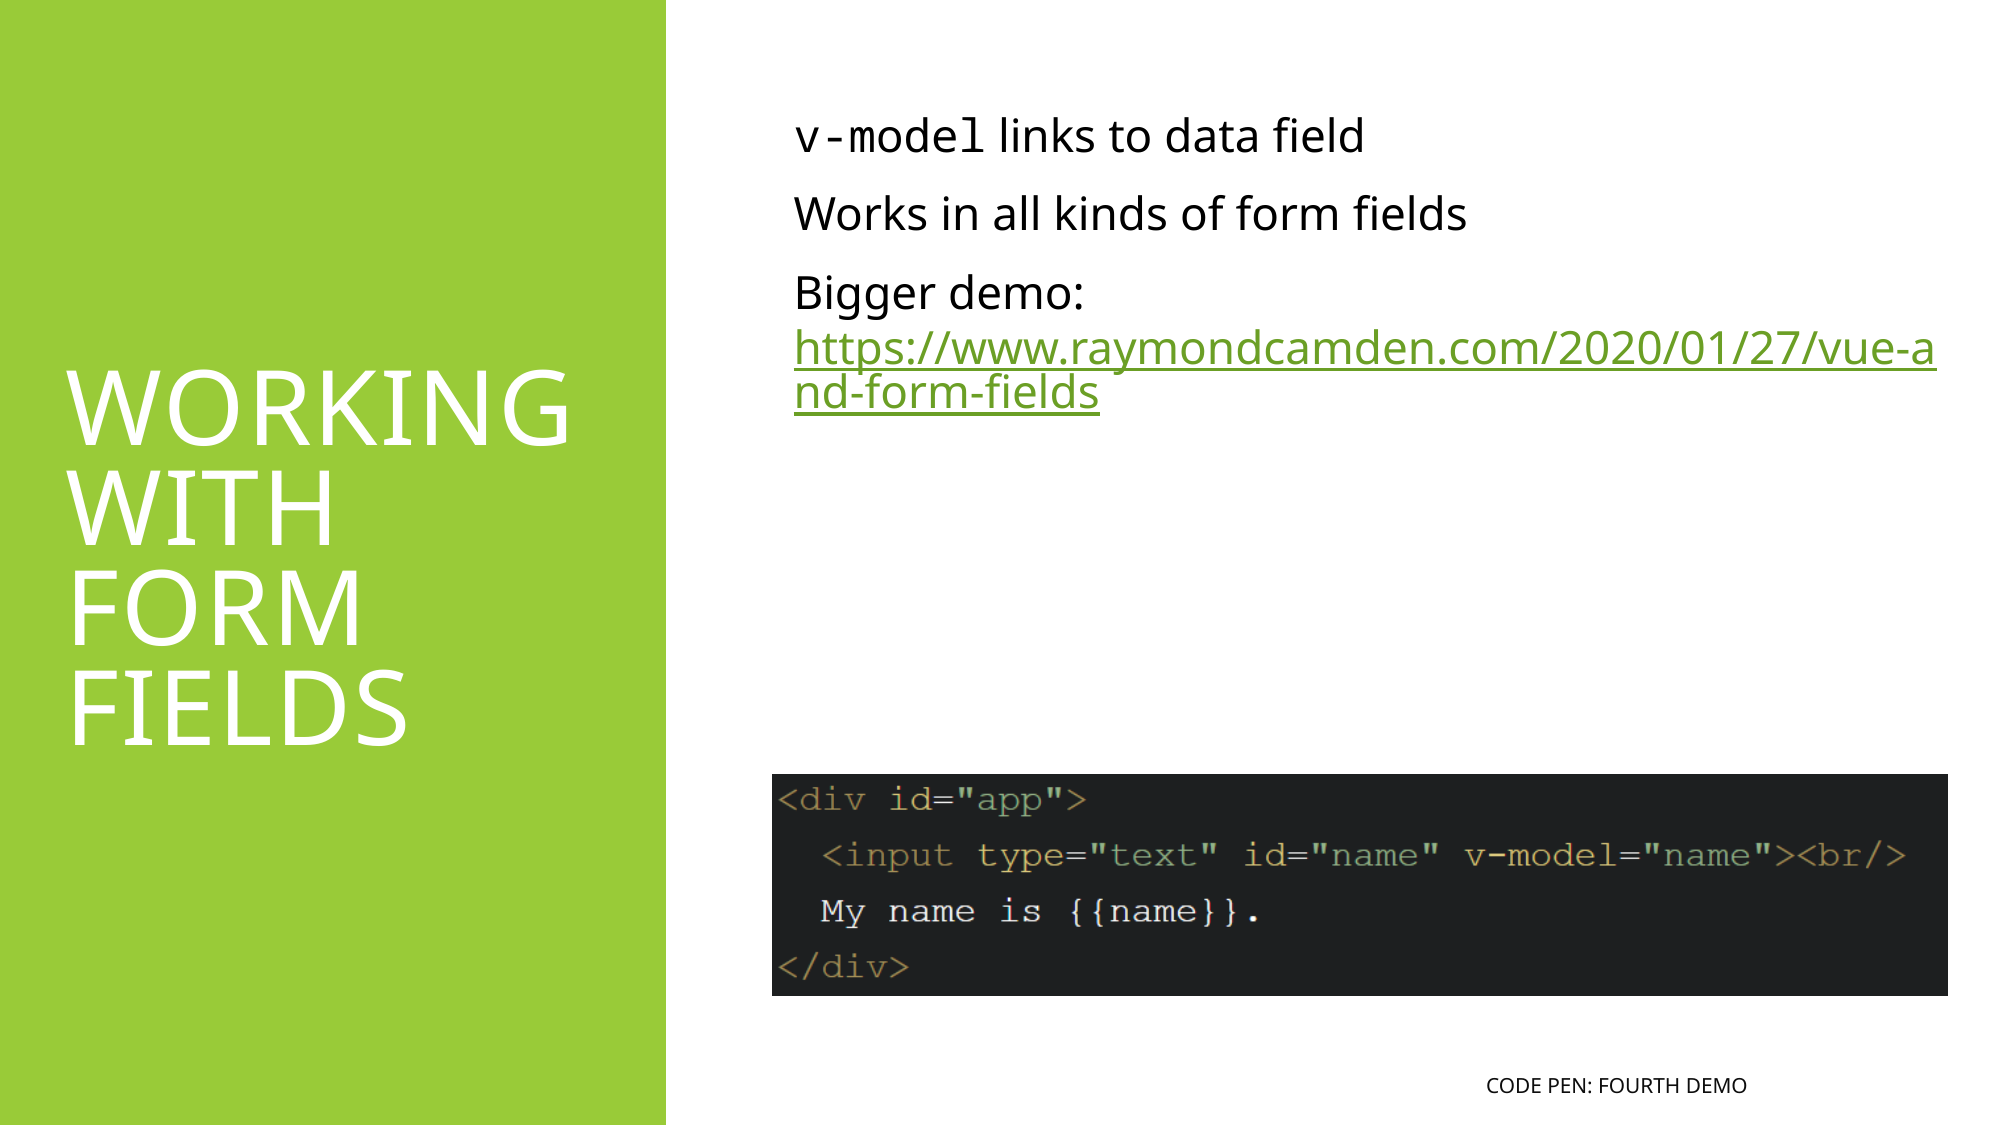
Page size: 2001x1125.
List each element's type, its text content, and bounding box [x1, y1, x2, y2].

picture [771, 774, 1948, 996]
list v-model links to data field Works in all kinds of form fields Bigger demo: https://www.raymondcamden.com/2020/01/27/vue-and-form-fields [770, 104, 1948, 720]
text_box [0, 0, 667, 1125]
title Working with Form Fields [50, 104, 614, 1026]
footer Code Pen: Fourth Demo [794, 1063, 1763, 1109]
